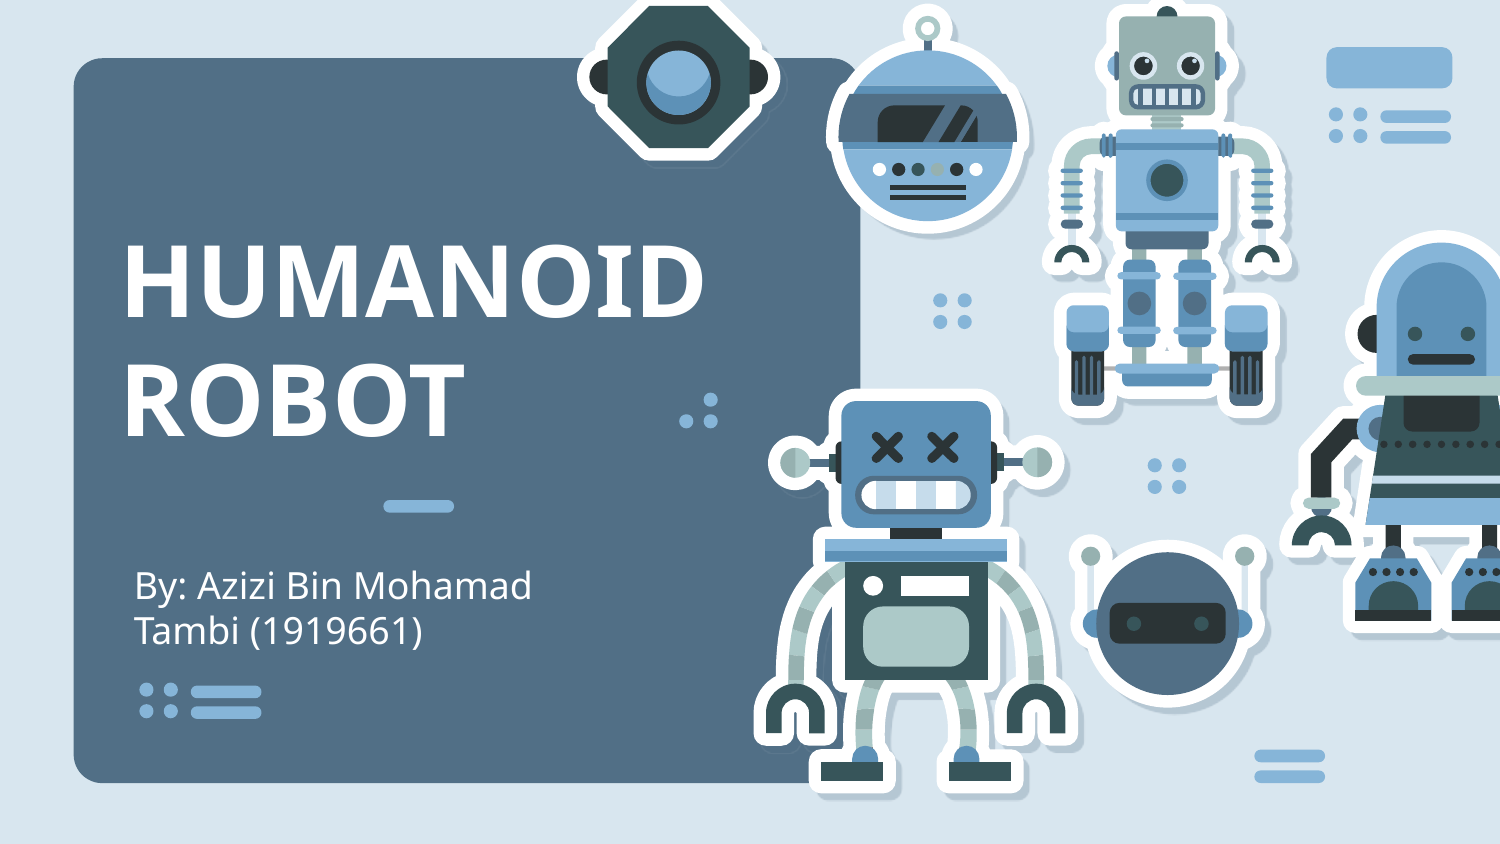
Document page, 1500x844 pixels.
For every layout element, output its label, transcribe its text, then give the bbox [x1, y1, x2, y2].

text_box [1147, 457, 1187, 495]
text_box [1291, 242, 1500, 621]
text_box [838, 15, 1018, 222]
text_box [139, 682, 262, 720]
text_box [383, 500, 455, 513]
text_box [73, 58, 861, 784]
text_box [589, 5, 769, 149]
subtitle By: Azizi Bin Mohamad Tambi (1919661) [118, 546, 590, 668]
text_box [678, 392, 718, 429]
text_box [765, 400, 1066, 782]
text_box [1053, 5, 1280, 406]
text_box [932, 293, 972, 330]
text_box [1080, 546, 1255, 696]
title HUMANOID ROBOT [104, 202, 802, 596]
